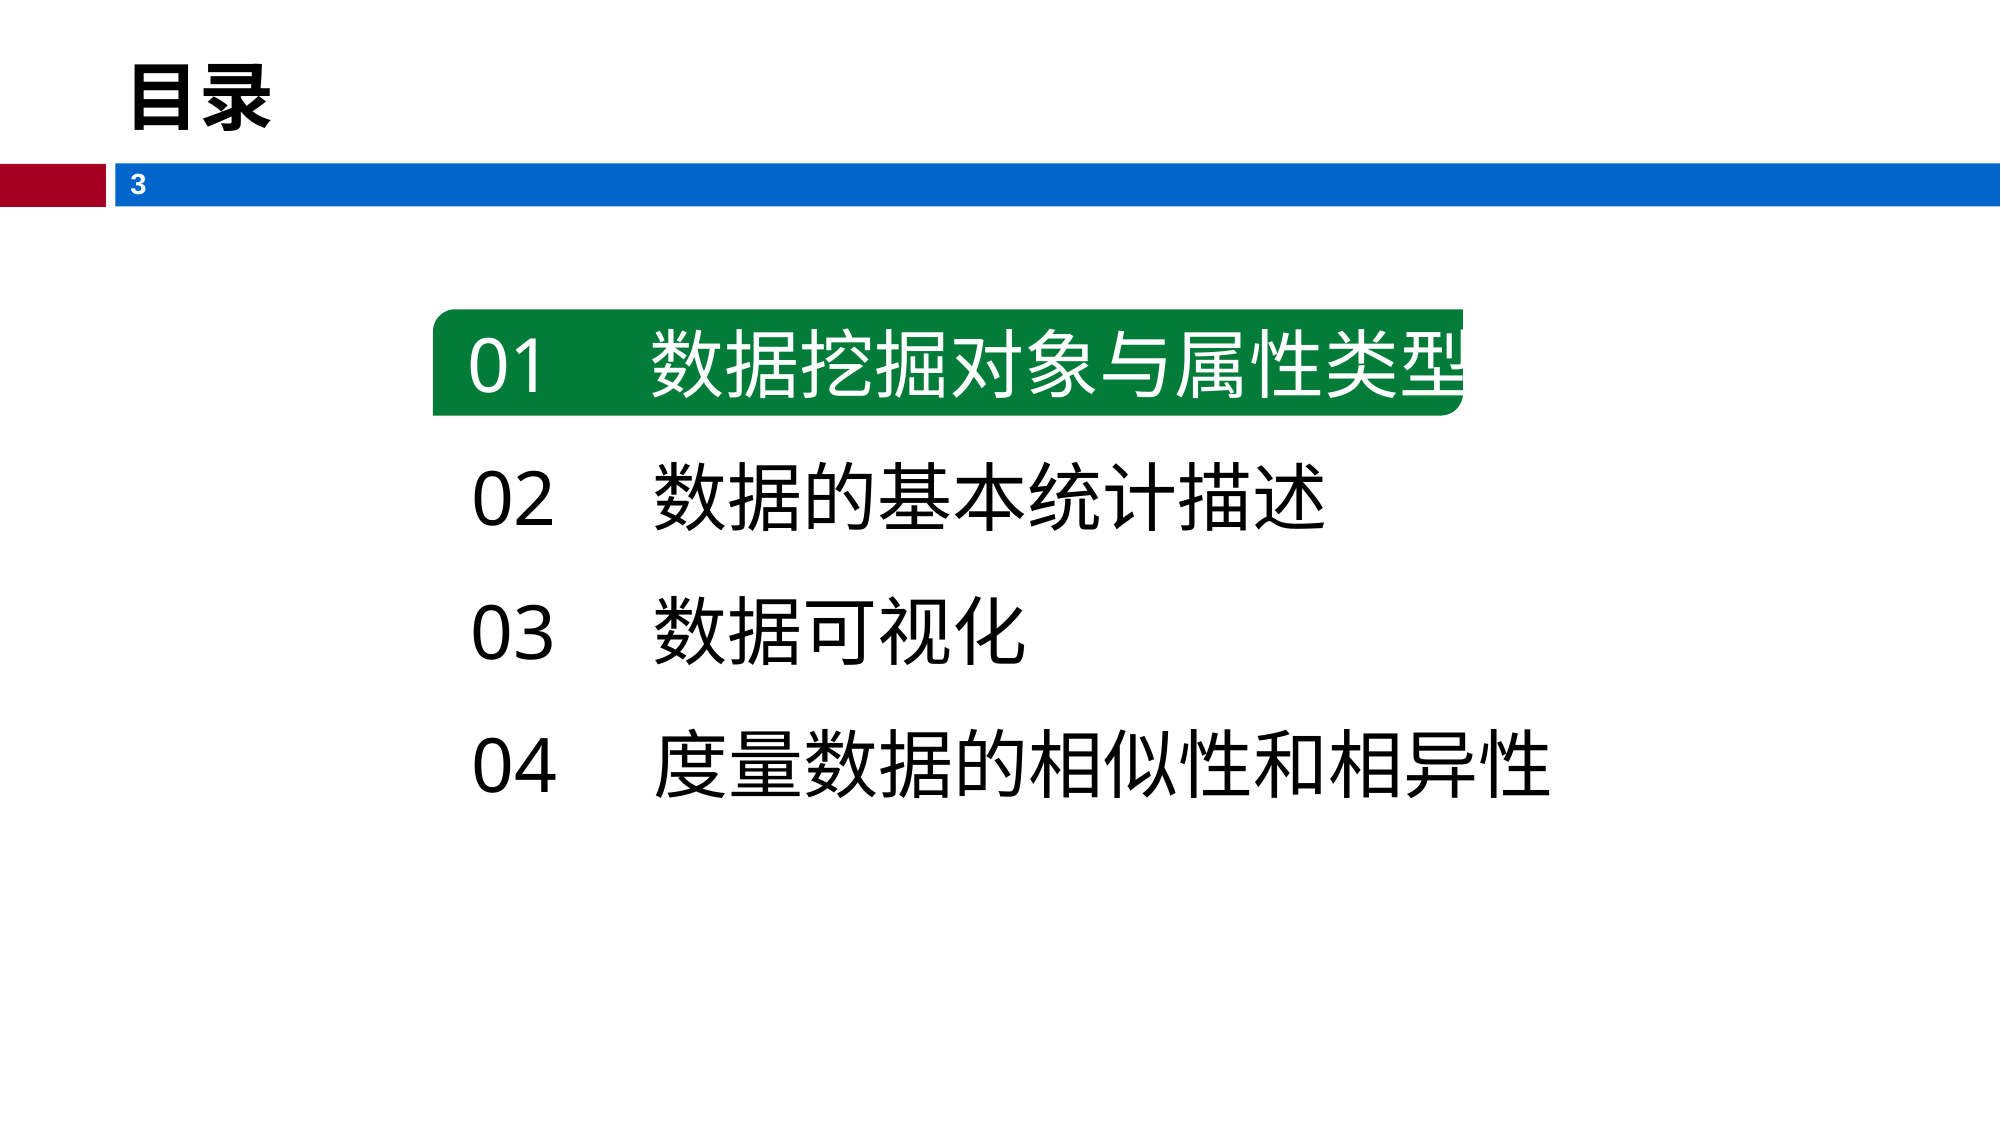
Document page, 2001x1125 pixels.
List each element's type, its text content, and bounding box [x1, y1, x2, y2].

text_box 03 数据可视化 [470, 584, 1028, 675]
text_box 01 数据挖掘对象与属性类型 [467, 317, 1475, 408]
text_box 02 数据的基本统计描述 [470, 450, 1328, 541]
title 目录 [109, 38, 2000, 150]
text_box [432, 309, 1463, 416]
text_box 04 度量数据的相似性和相异性 [471, 717, 1554, 808]
